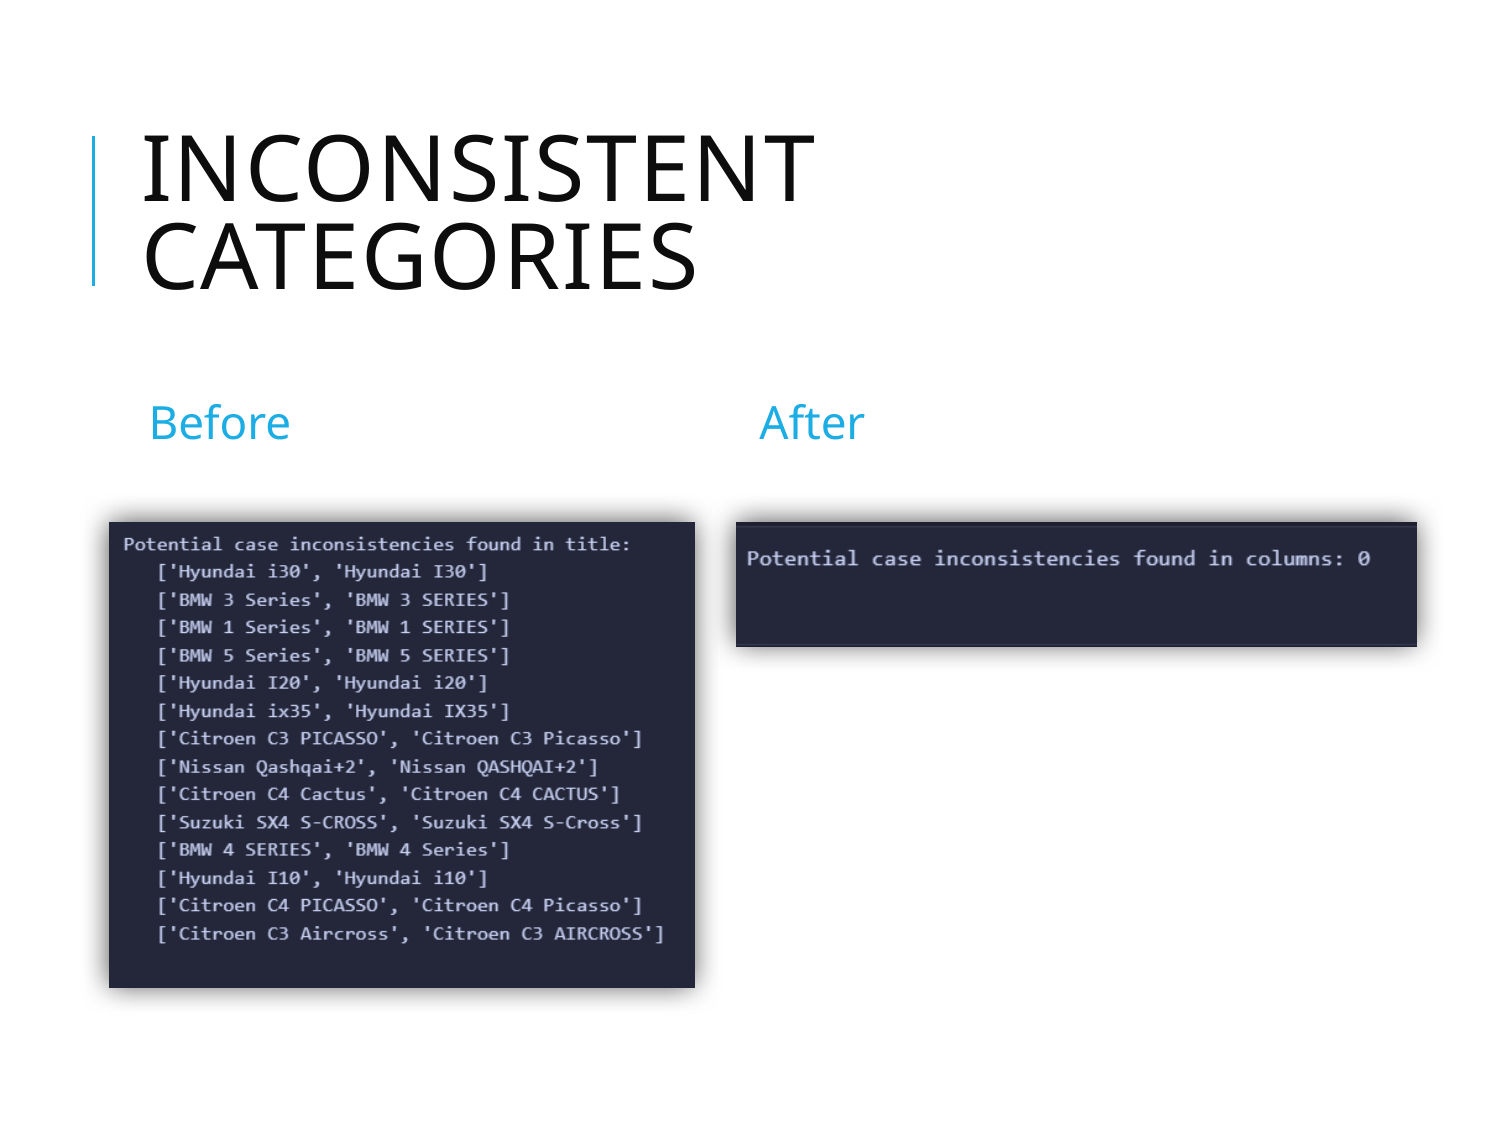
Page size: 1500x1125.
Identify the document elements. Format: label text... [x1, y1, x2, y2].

list After [736, 357, 1322, 493]
list Before [126, 357, 711, 493]
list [109, 522, 695, 989]
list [736, 522, 1417, 647]
title Inconsistent categories [126, 96, 1322, 342]
